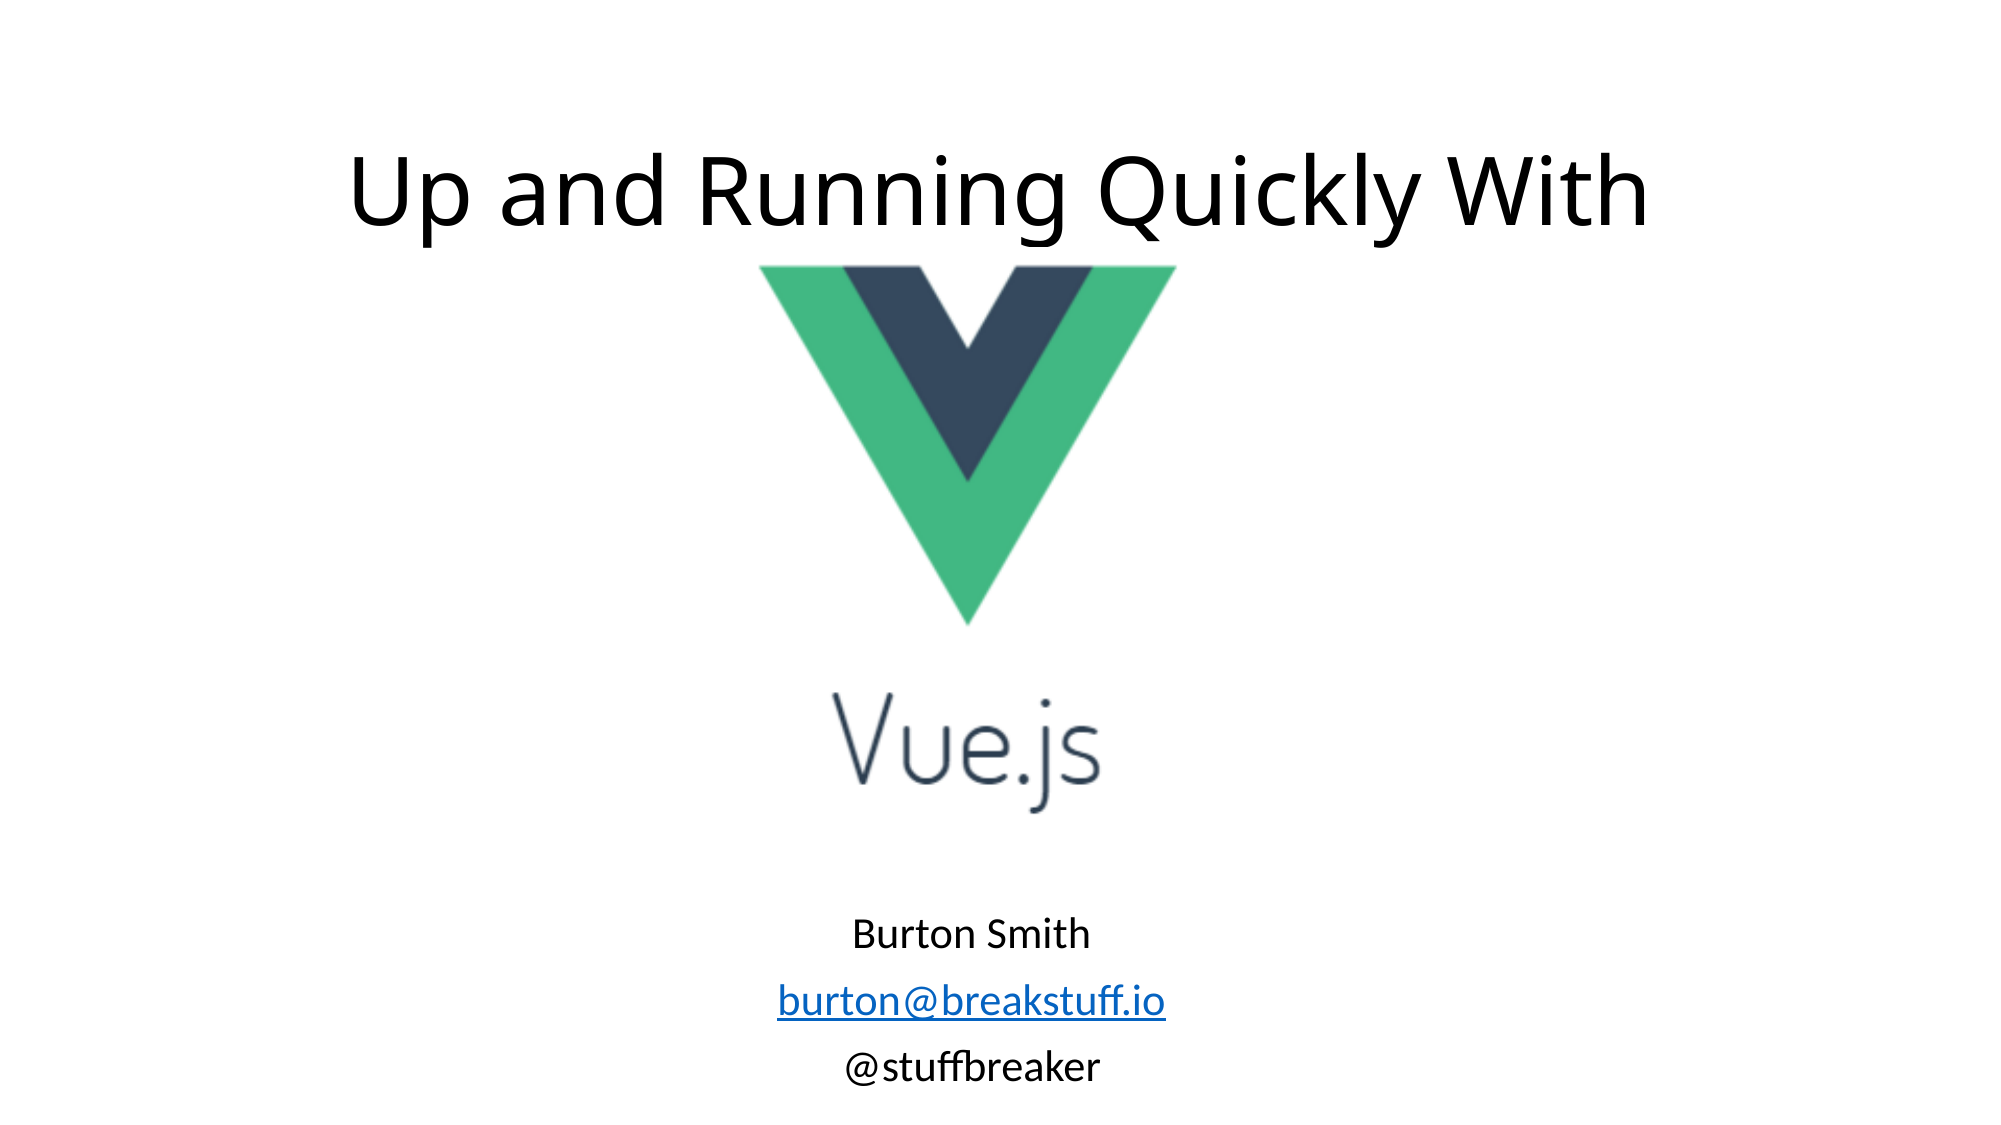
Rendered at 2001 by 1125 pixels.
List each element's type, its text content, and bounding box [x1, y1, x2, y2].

subtitle Burton Smith burton@breakstuff.io @stuffbreaker [221, 903, 1722, 1101]
picture [722, 247, 1221, 835]
title Up and Running Quickly With [249, 82, 1750, 254]
